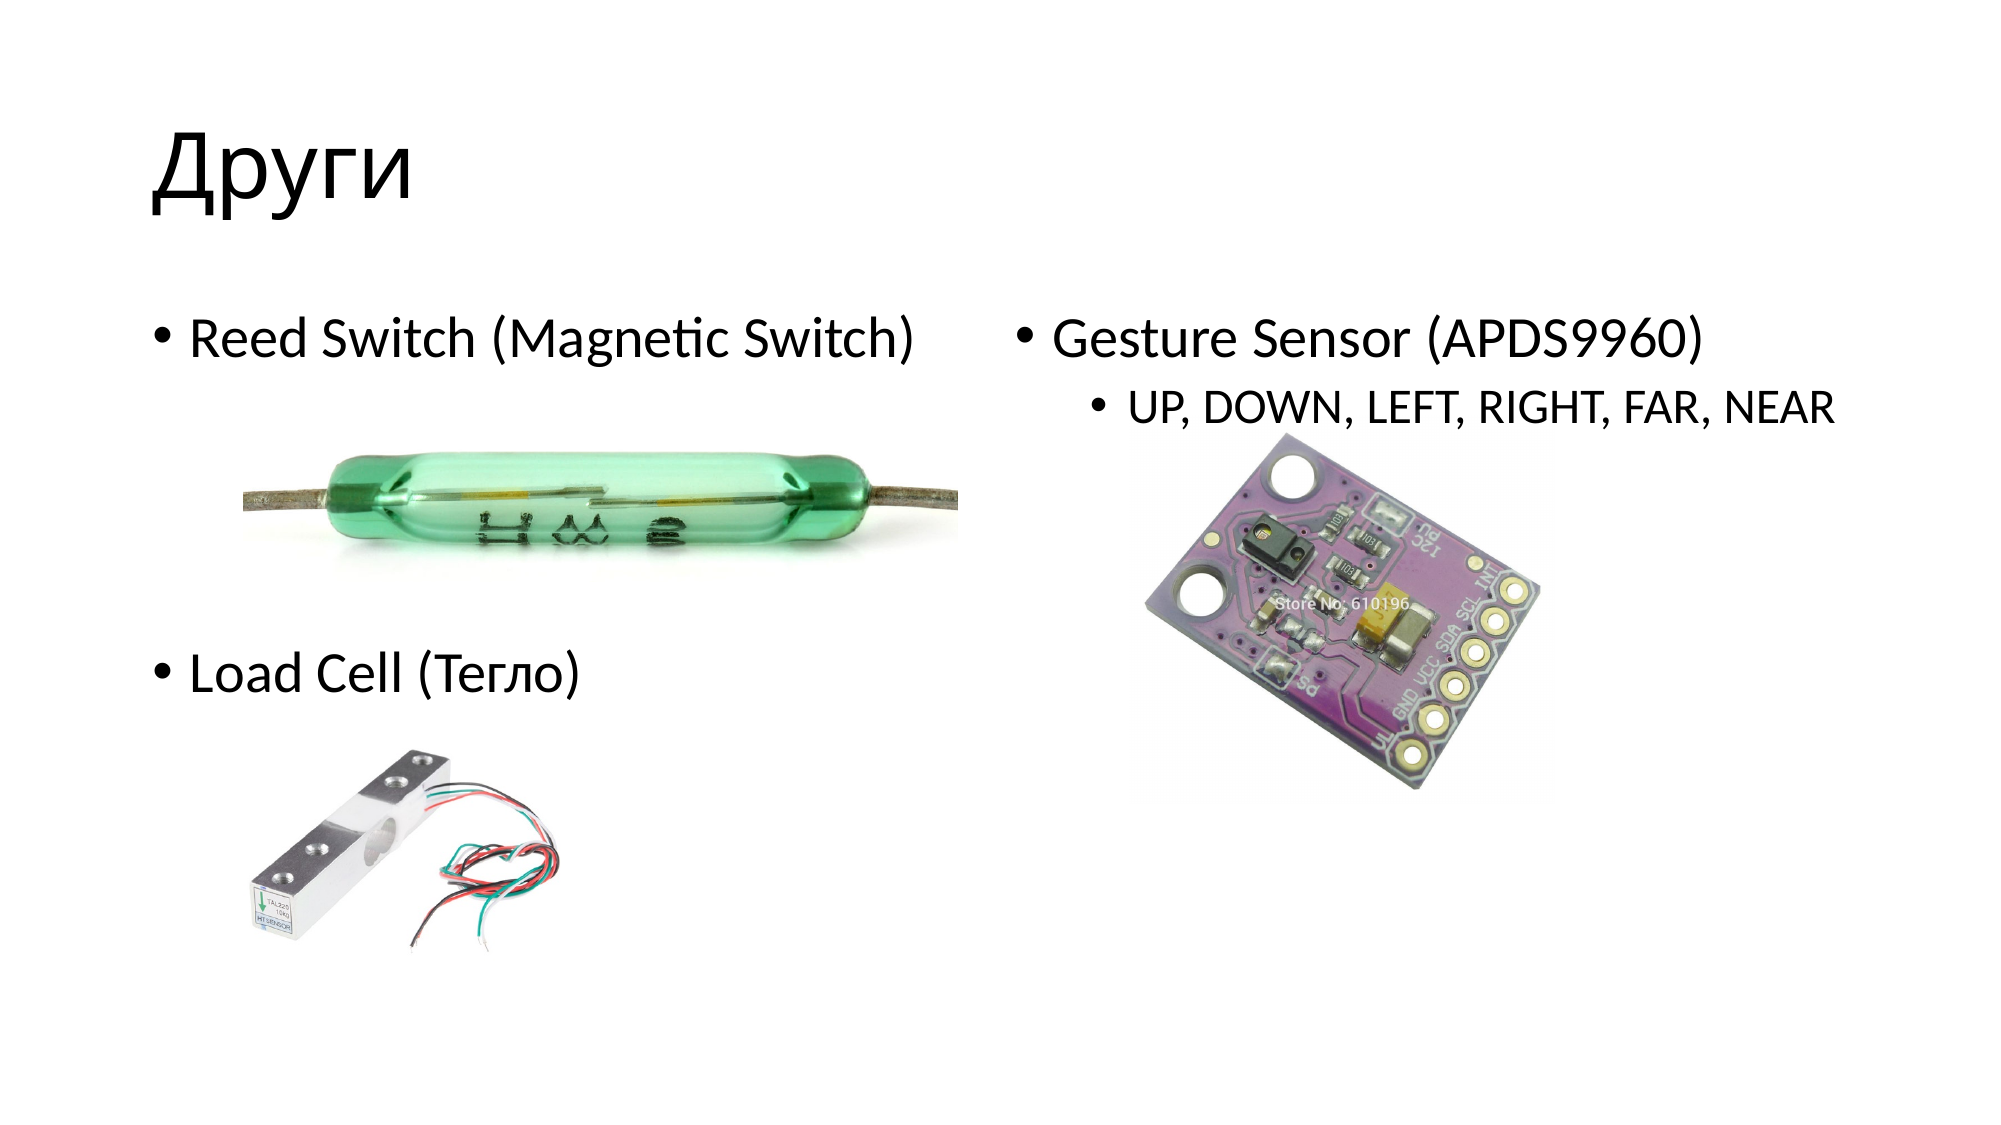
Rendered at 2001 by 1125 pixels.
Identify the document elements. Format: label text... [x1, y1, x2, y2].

picture [243, 731, 564, 967]
title Други [137, 59, 1863, 278]
picture [1129, 415, 1556, 804]
list Reed Switch (Magnetic Switch) Load Cell (Тегло) [137, 299, 999, 1014]
picture [243, 415, 958, 582]
text_box Gesture Sensor (APDS9960) UP, DOWN, LEFT, RIGHT, FAR, NEAR [999, 299, 1864, 1014]
